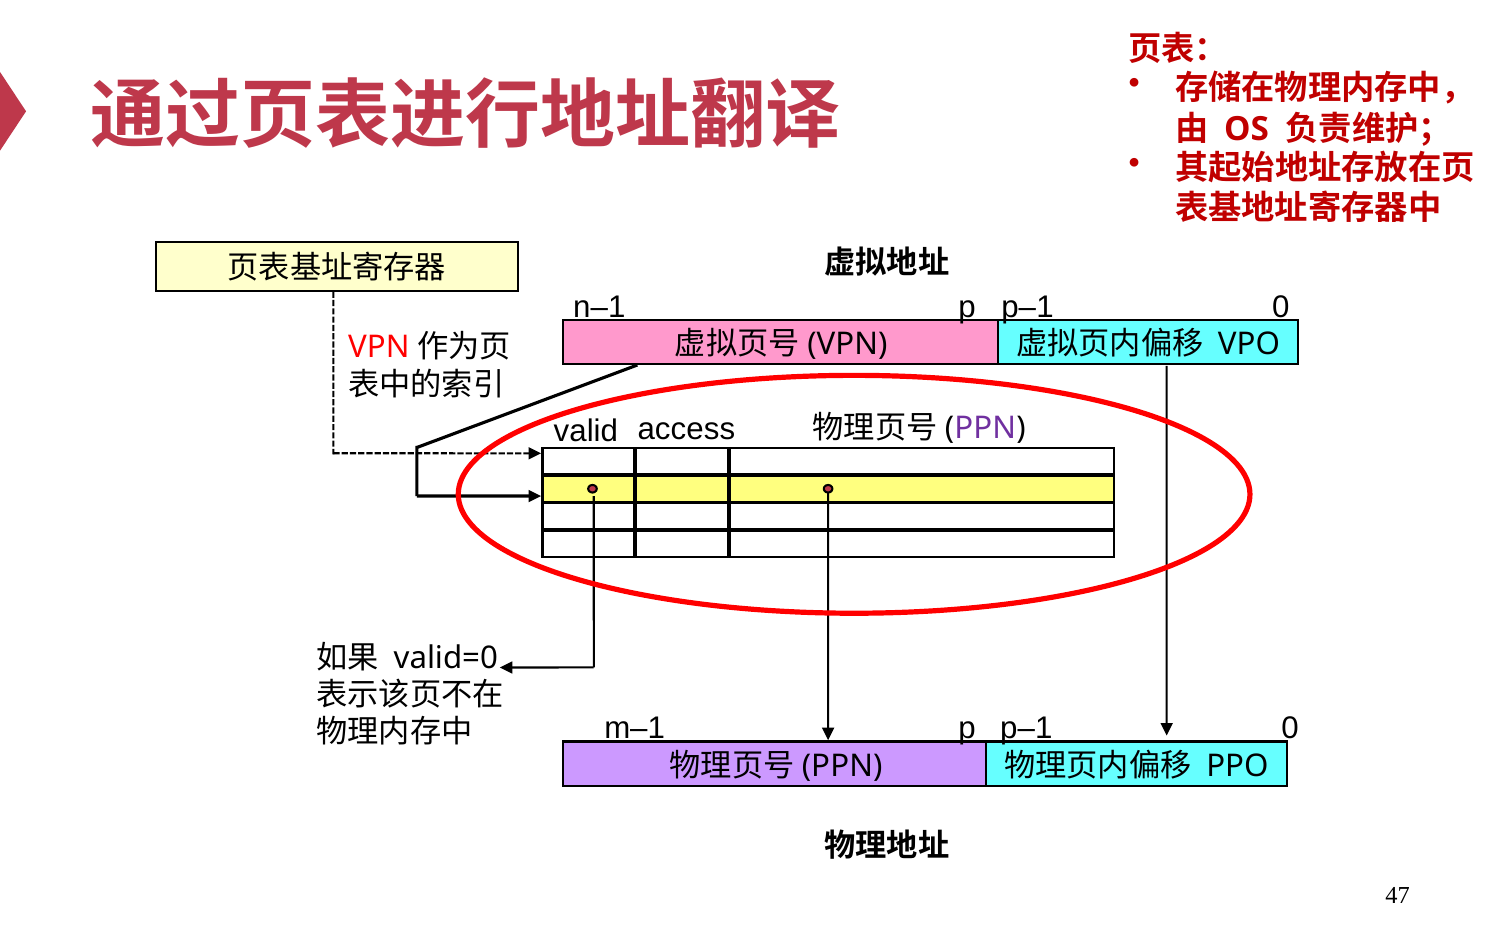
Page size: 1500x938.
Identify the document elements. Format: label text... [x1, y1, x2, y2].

slide_number 47 [1074, 868, 1425, 919]
title 通过页表进行地址翻译 [75, 37, 1425, 186]
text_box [155, 235, 1312, 870]
text_box 页表： 存储在物理内存中，由 OS 负责维护； 其起始地址存放在页表基地址寄存器中 [1113, 19, 1500, 234]
